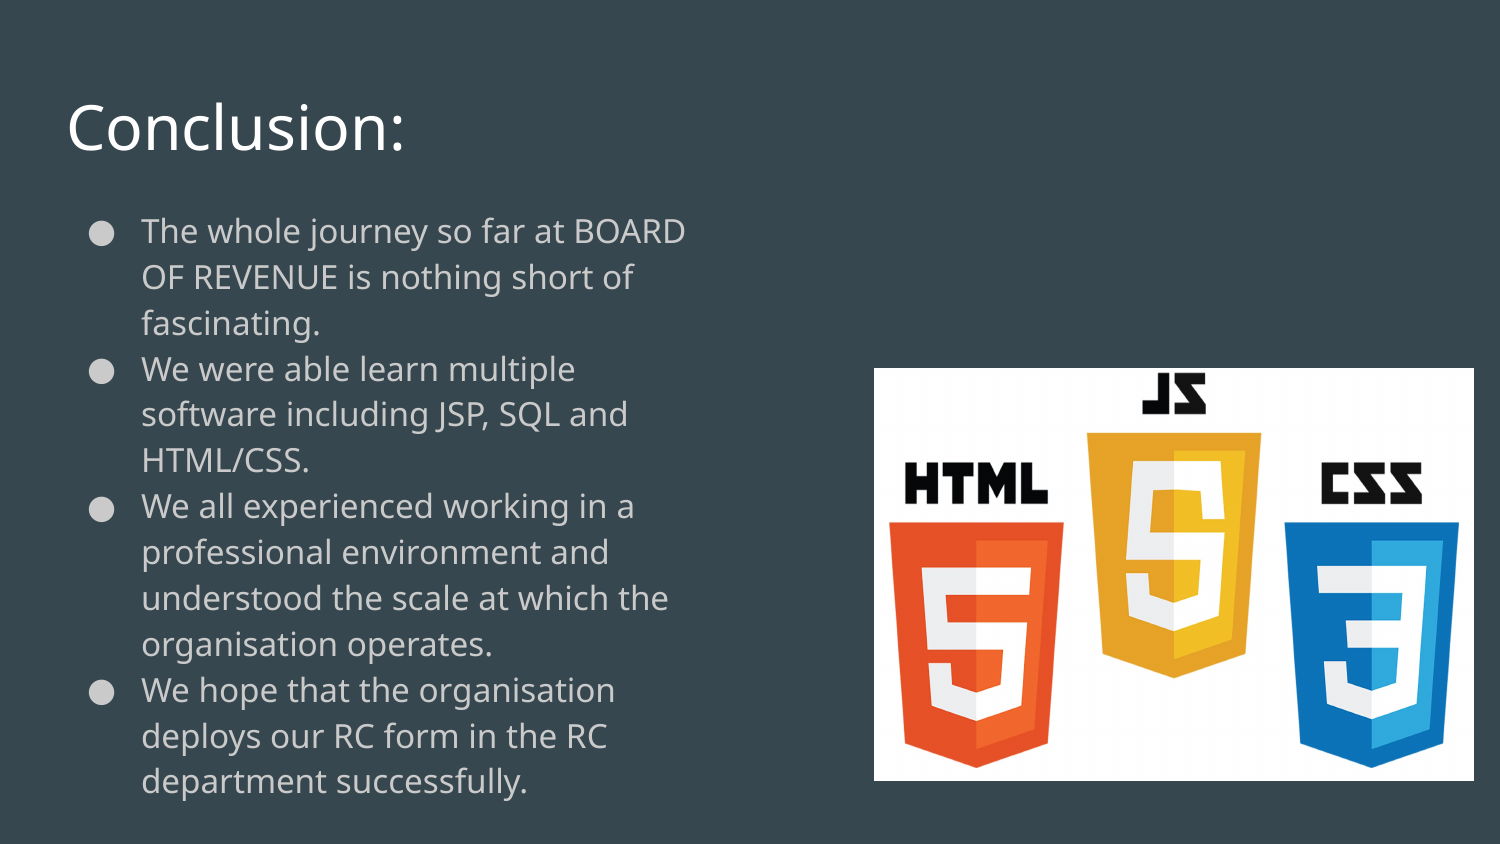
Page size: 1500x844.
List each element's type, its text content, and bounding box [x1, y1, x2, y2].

list The whole journey so far at BOARD OF REVENUE is nothing short of fascinating. We were able learn multiple software including JSP, SQL and HTML/CSS. We all experienced working in a professional environment and understood the scale at which the organisation operates. We hope that the organisation deploys our RC form in the RC department successfully. [51, 189, 708, 750]
title Conclusion: [51, 72, 1449, 167]
picture [874, 368, 1474, 781]
